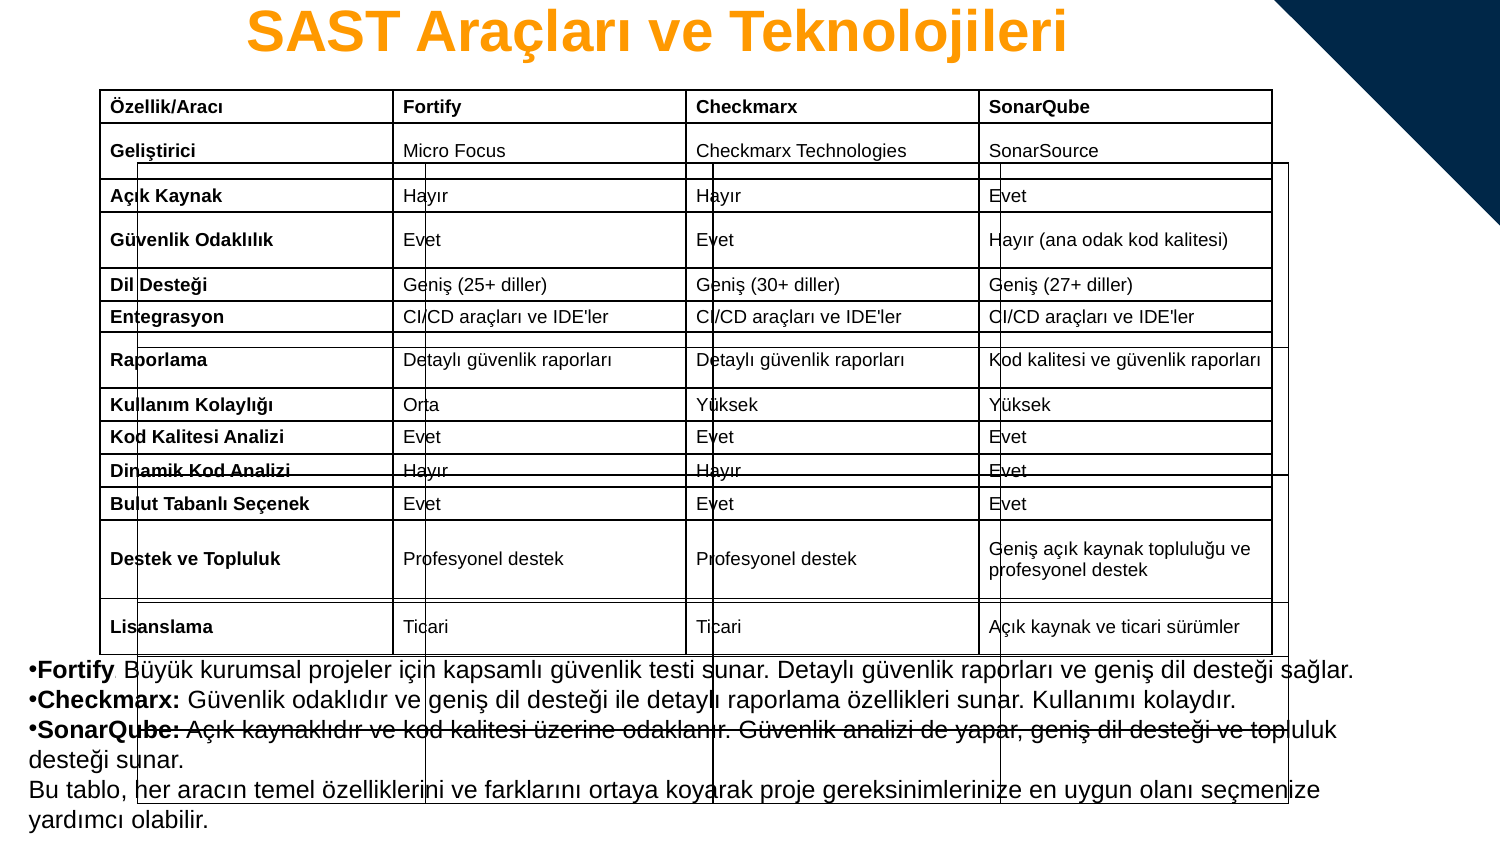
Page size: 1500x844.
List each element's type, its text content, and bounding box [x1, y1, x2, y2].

table_cell Bulut Tabanlı Seçenek [101, 488, 392, 519]
table_header Özellik/Aracı [101, 91, 392, 122]
table_cell [1273, 603, 1288, 634]
table_cell Profesyonel destek [394, 521, 685, 598]
table_cell Evet [980, 180, 1271, 211]
table_header Checkmarx [687, 91, 978, 122]
table_header SonarQube [980, 91, 1271, 122]
table_header [1273, 164, 1288, 347]
table_cell Detaylı güvenlik raporları [394, 333, 685, 387]
text_box Fortify: Büyük kurumsal projeler için kapsamlı güvenlik testi sunar. Detaylı güvenlik raporları ve geniş dil desteği sağlar. Checkmarx: Güvenlik odaklıdır ve geniş dil desteği ile detaylı raporlama özellikleri sunar. Kullanımı kolaydır. SonarQube: Açık kaynaklıdır ve kod kalitesi üzerine odaklanır. Güvenlik analizi de yapar, geniş dil desteği ve topluluk desteği sunar. Bu tablo, her aracın temel özelliklerini ve farklarını ortaya koyarak proje gereksinimlerinize en uygun olanı seçmenize yardımcı olabilir. [13, 634, 1419, 844]
table_cell Kod kalitesi ve güvenlik raporları [980, 333, 1271, 387]
text_box SAST Araçları ve Teknolojileri [237, 0, 1171, 69]
table_cell Evet [980, 488, 1271, 519]
table_cell Hayır [394, 180, 685, 211]
table_cell Checkmarx Technologies [687, 124, 978, 178]
table_cell Evet [394, 422, 685, 453]
table_cell Hayır [394, 455, 685, 486]
table_cell Güvenlik Odaklılık [101, 213, 392, 267]
table_cell Açık kaynak ve ticari sürümler [980, 599, 1271, 634]
table_cell CI/CD araçları ve IDE'ler [394, 302, 685, 331]
text_box [1274, 0, 1500, 226]
table_cell Orta [394, 389, 685, 420]
table_cell Lisanslama [101, 599, 392, 634]
table_header Fortify [394, 91, 685, 122]
table_cell Yüksek [980, 389, 1271, 420]
table_cell Evet [687, 488, 978, 519]
table_cell Evet [687, 213, 978, 267]
table_cell Hayır [687, 180, 978, 211]
table_cell Detaylı güvenlik raporları [687, 333, 978, 387]
table_cell Açık Kaynak [101, 180, 392, 211]
table_cell Evet [394, 488, 685, 519]
table_cell Evet [394, 213, 685, 267]
table_cell Evet [687, 422, 978, 453]
table_cell Entegrasyon [101, 302, 392, 331]
table_cell Geniş (27+ diller) [980, 269, 1271, 300]
table_cell Geniş (30+ diller) [687, 269, 978, 300]
table_cell Hayır (ana odak kod kalitesi) [980, 213, 1271, 267]
table_cell CI/CD araçları ve IDE'ler [980, 302, 1271, 331]
table_cell Evet [980, 422, 1271, 453]
table_cell Ticari [687, 599, 978, 634]
table_cell Kod Kalitesi Analizi [101, 422, 392, 453]
table_cell Geliştirici [101, 124, 392, 178]
table_cell Raporlama [101, 333, 392, 387]
table_cell Dinamik Kod Analizi [101, 455, 392, 486]
table_cell Kullanım Kolaylığı [101, 389, 392, 420]
table_cell Hayır [687, 455, 978, 486]
table_cell [1273, 348, 1288, 474]
table_cell Evet [980, 455, 1271, 486]
table_cell [1273, 476, 1288, 602]
table_cell Geniş (25+ diller) [394, 269, 685, 300]
table_cell Micro Focus [394, 124, 685, 178]
table_cell Yüksek [687, 389, 978, 420]
table_cell Dil Desteği [101, 269, 392, 300]
table_cell Geniş açık kaynak topluluğu ve profesyonel destek [980, 521, 1271, 598]
table_cell SonarSource [980, 124, 1271, 178]
table_cell CI/CD araçları ve IDE'ler [687, 302, 978, 331]
table_cell Profesyonel destek [687, 521, 978, 598]
table_cell Destek ve Topluluk [101, 521, 392, 598]
table_cell Ticari [394, 599, 685, 634]
